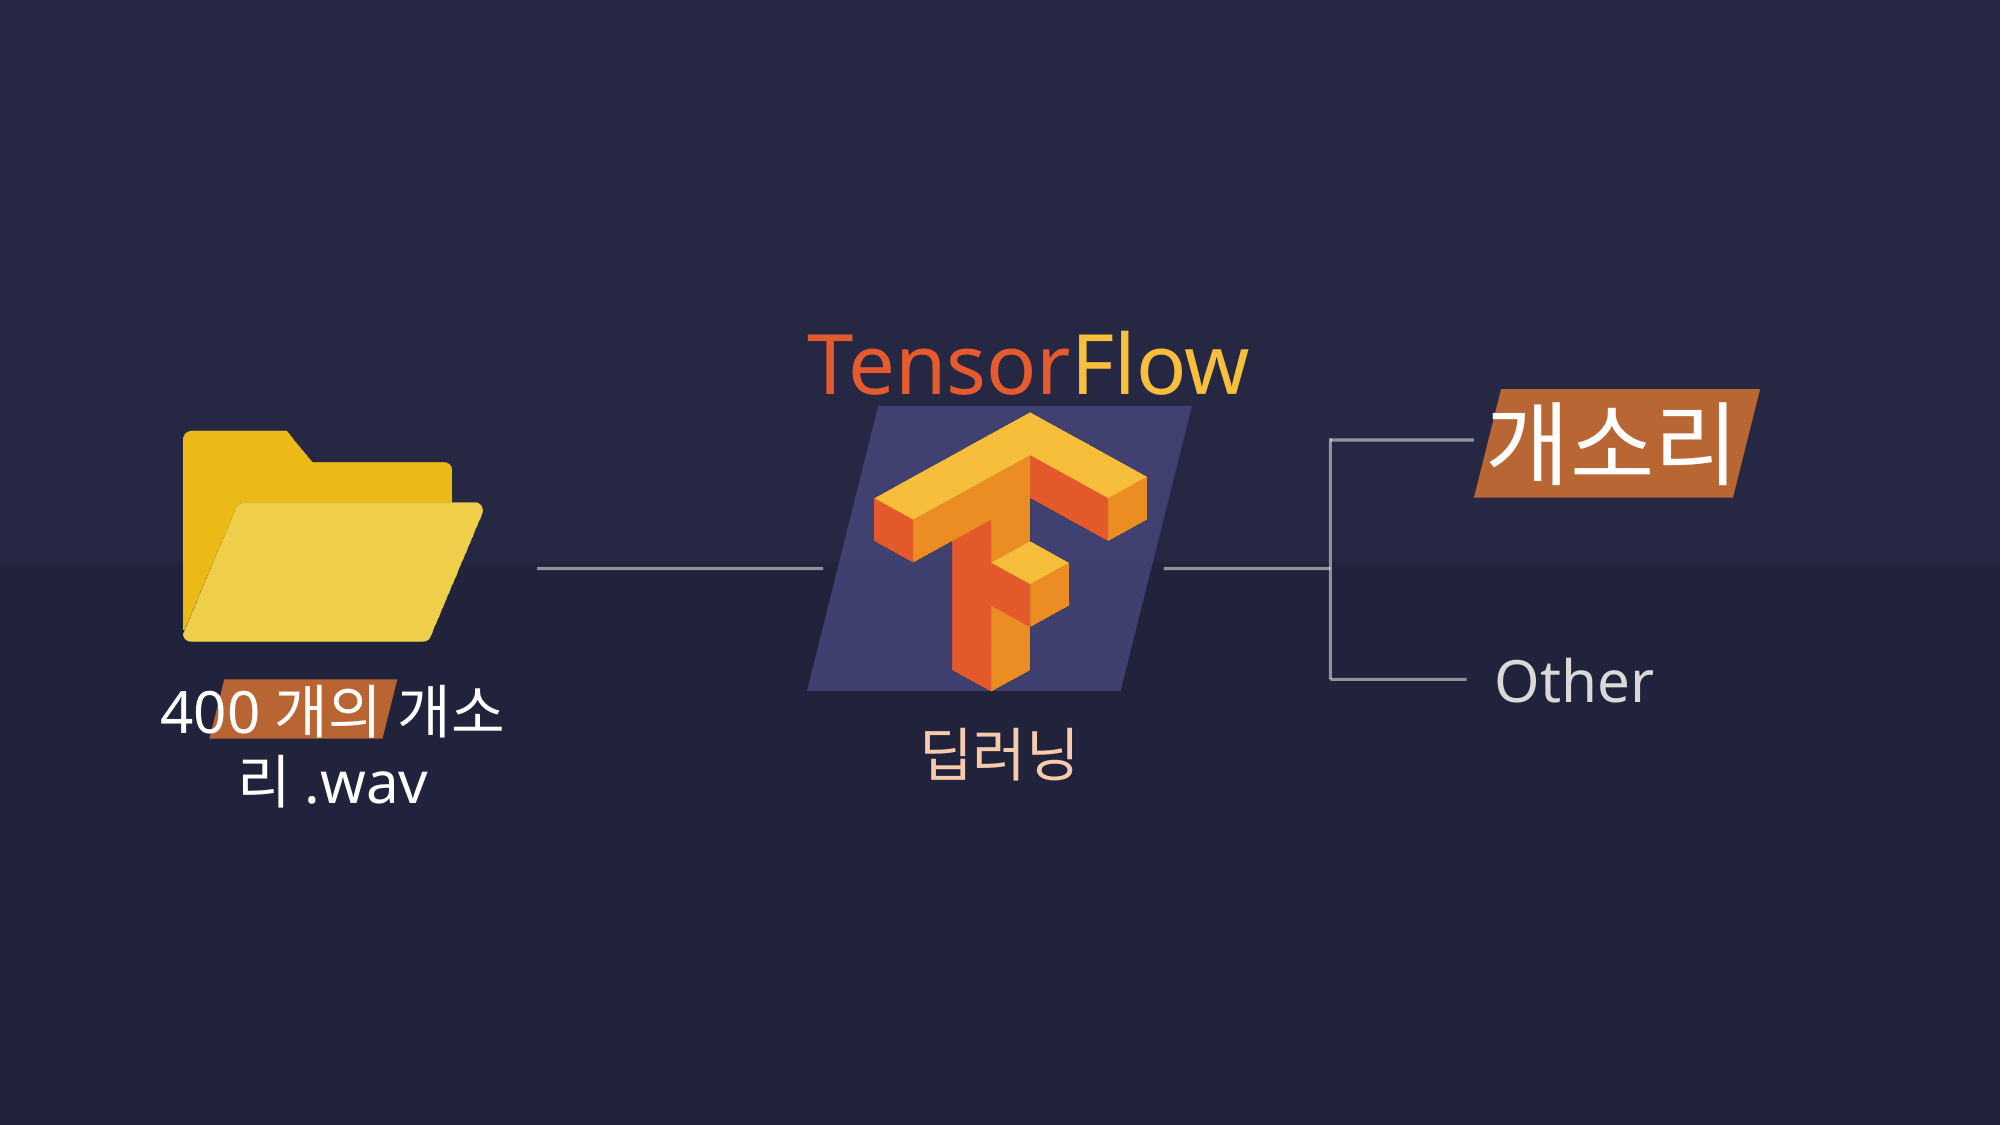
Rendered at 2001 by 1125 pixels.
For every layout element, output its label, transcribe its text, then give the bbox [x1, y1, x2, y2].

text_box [754, 303, 1304, 692]
text_box 개소리 [1421, 379, 1804, 505]
text_box 딥러닝 [879, 710, 1121, 796]
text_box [65, 406, 601, 825]
text_box Other [1383, 636, 1766, 722]
